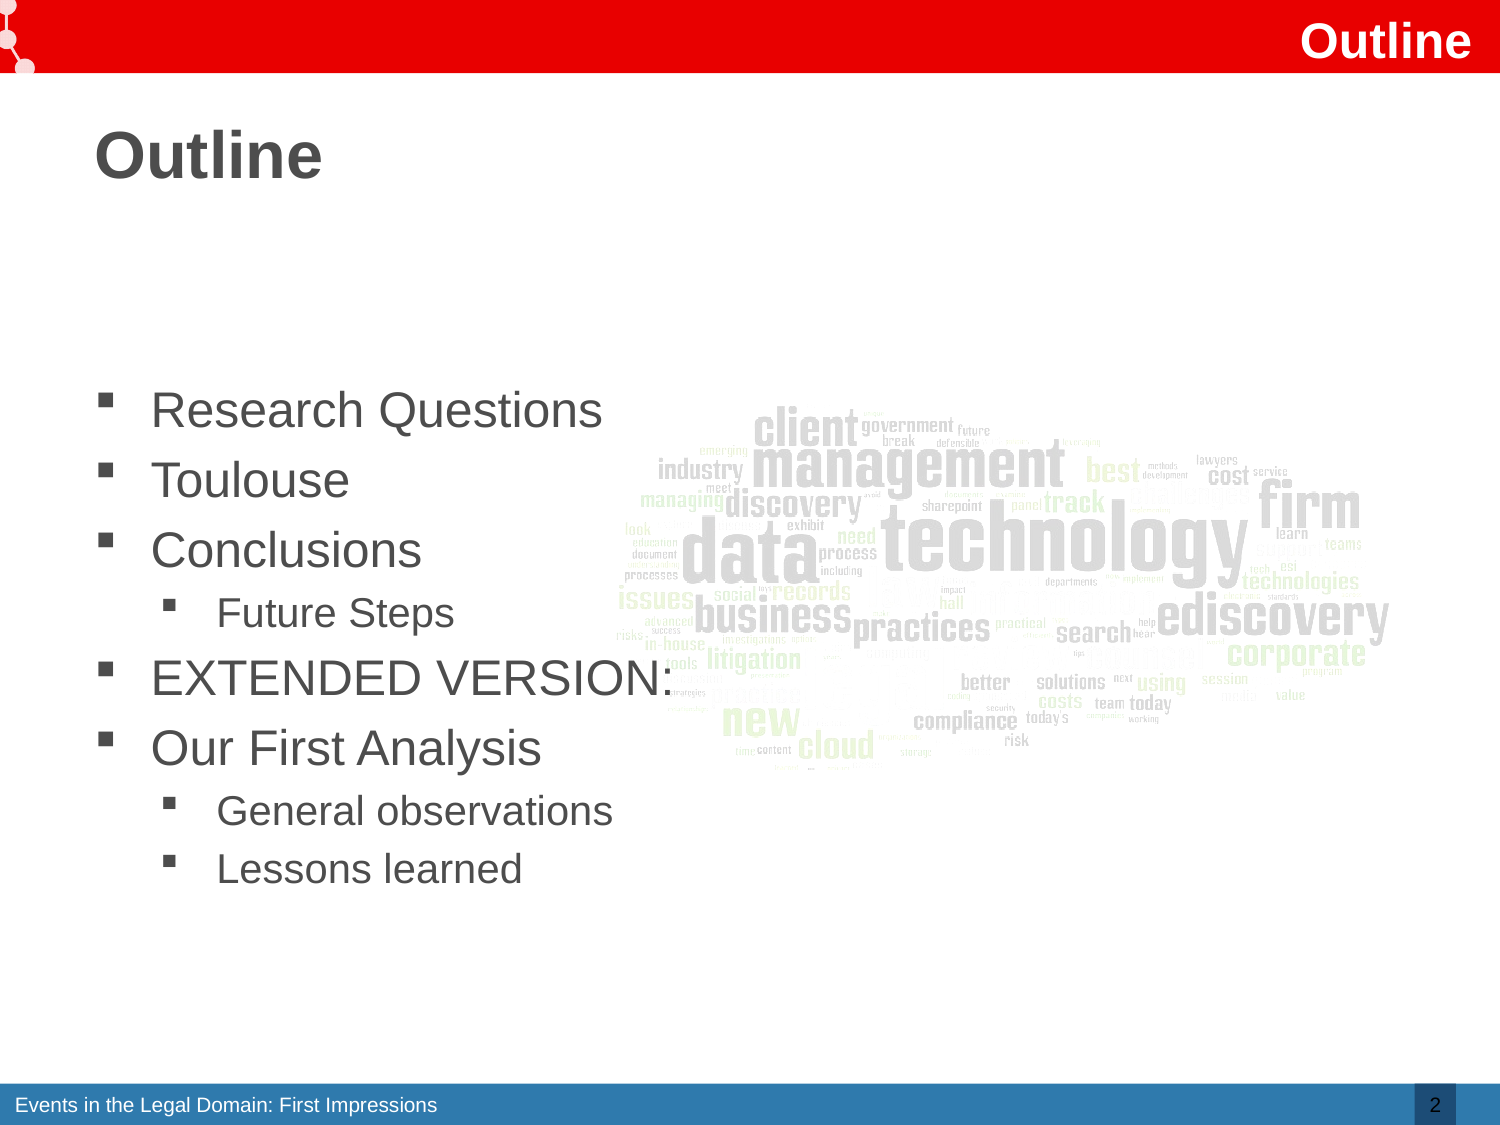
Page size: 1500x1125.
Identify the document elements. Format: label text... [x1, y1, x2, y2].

title Outline [212, 13, 1488, 64]
picture [615, 378, 1398, 771]
slide_number 2 [1414, 1083, 1457, 1125]
text_box Outline Research Questions Toulouse Conclusions Future Steps EXTENDED VERSION: Our First Analysis General observations Lessons learned [79, 104, 771, 971]
